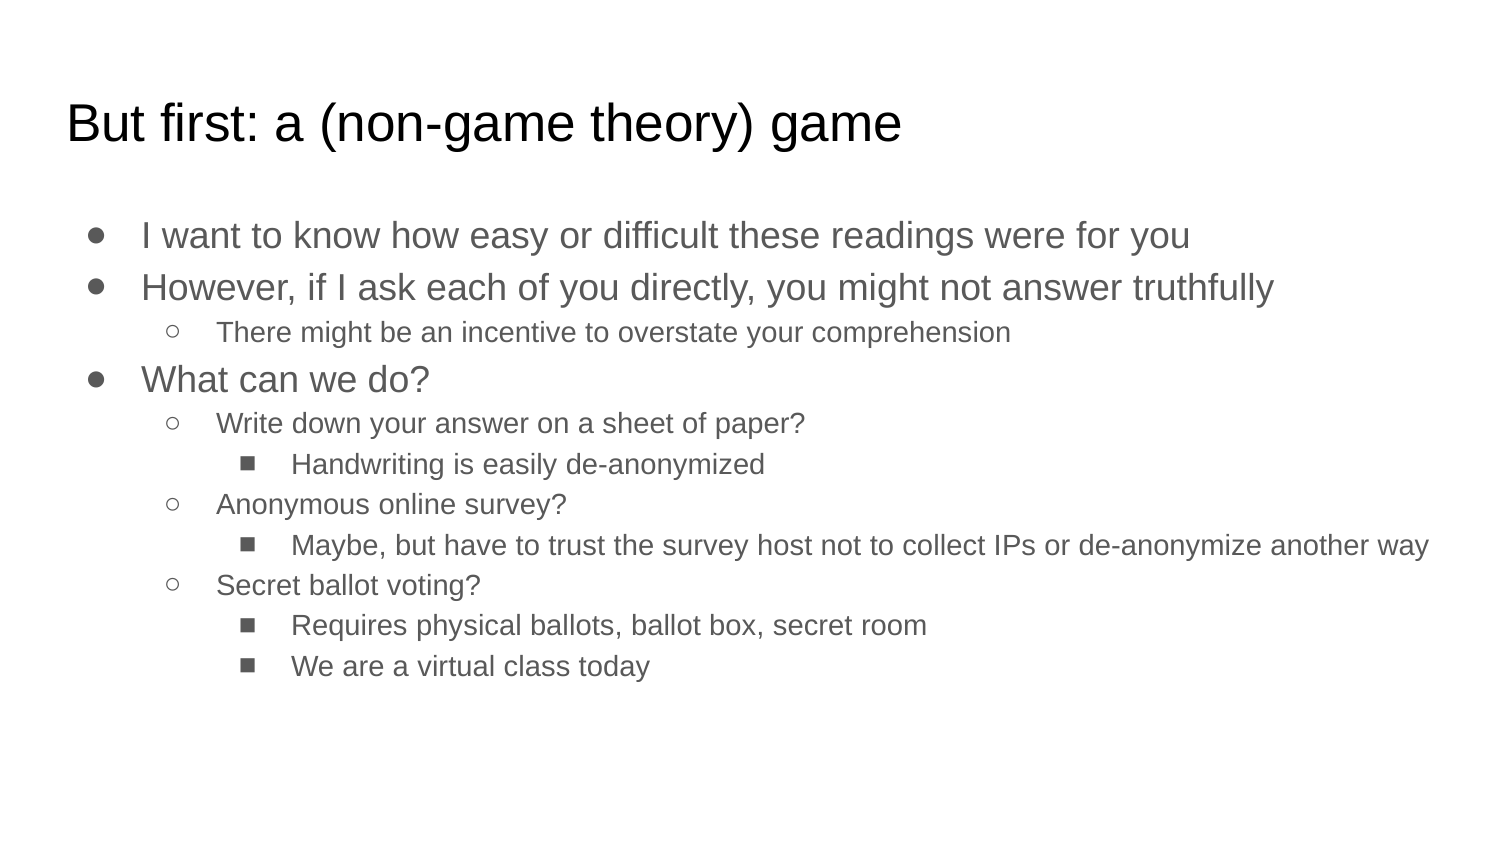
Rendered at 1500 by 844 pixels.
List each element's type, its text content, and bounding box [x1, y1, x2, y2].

title But first: a (non-game theory) game [51, 72, 1449, 167]
list I want to know how easy or difficult these readings were for you However, if I ask each of you directly, you might not answer truthfully There might be an incentive to overstate your comprehension What can we do? Write down your answer on a sheet of paper? Handwriting is easily de-anonymized Anonymous online survey? Maybe, but have to trust the survey host not to collect IPs or de-anonymize another way Secret ballot voting? Requires physical ballots, ballot box, secret room We are a virtual class today [51, 189, 1449, 750]
